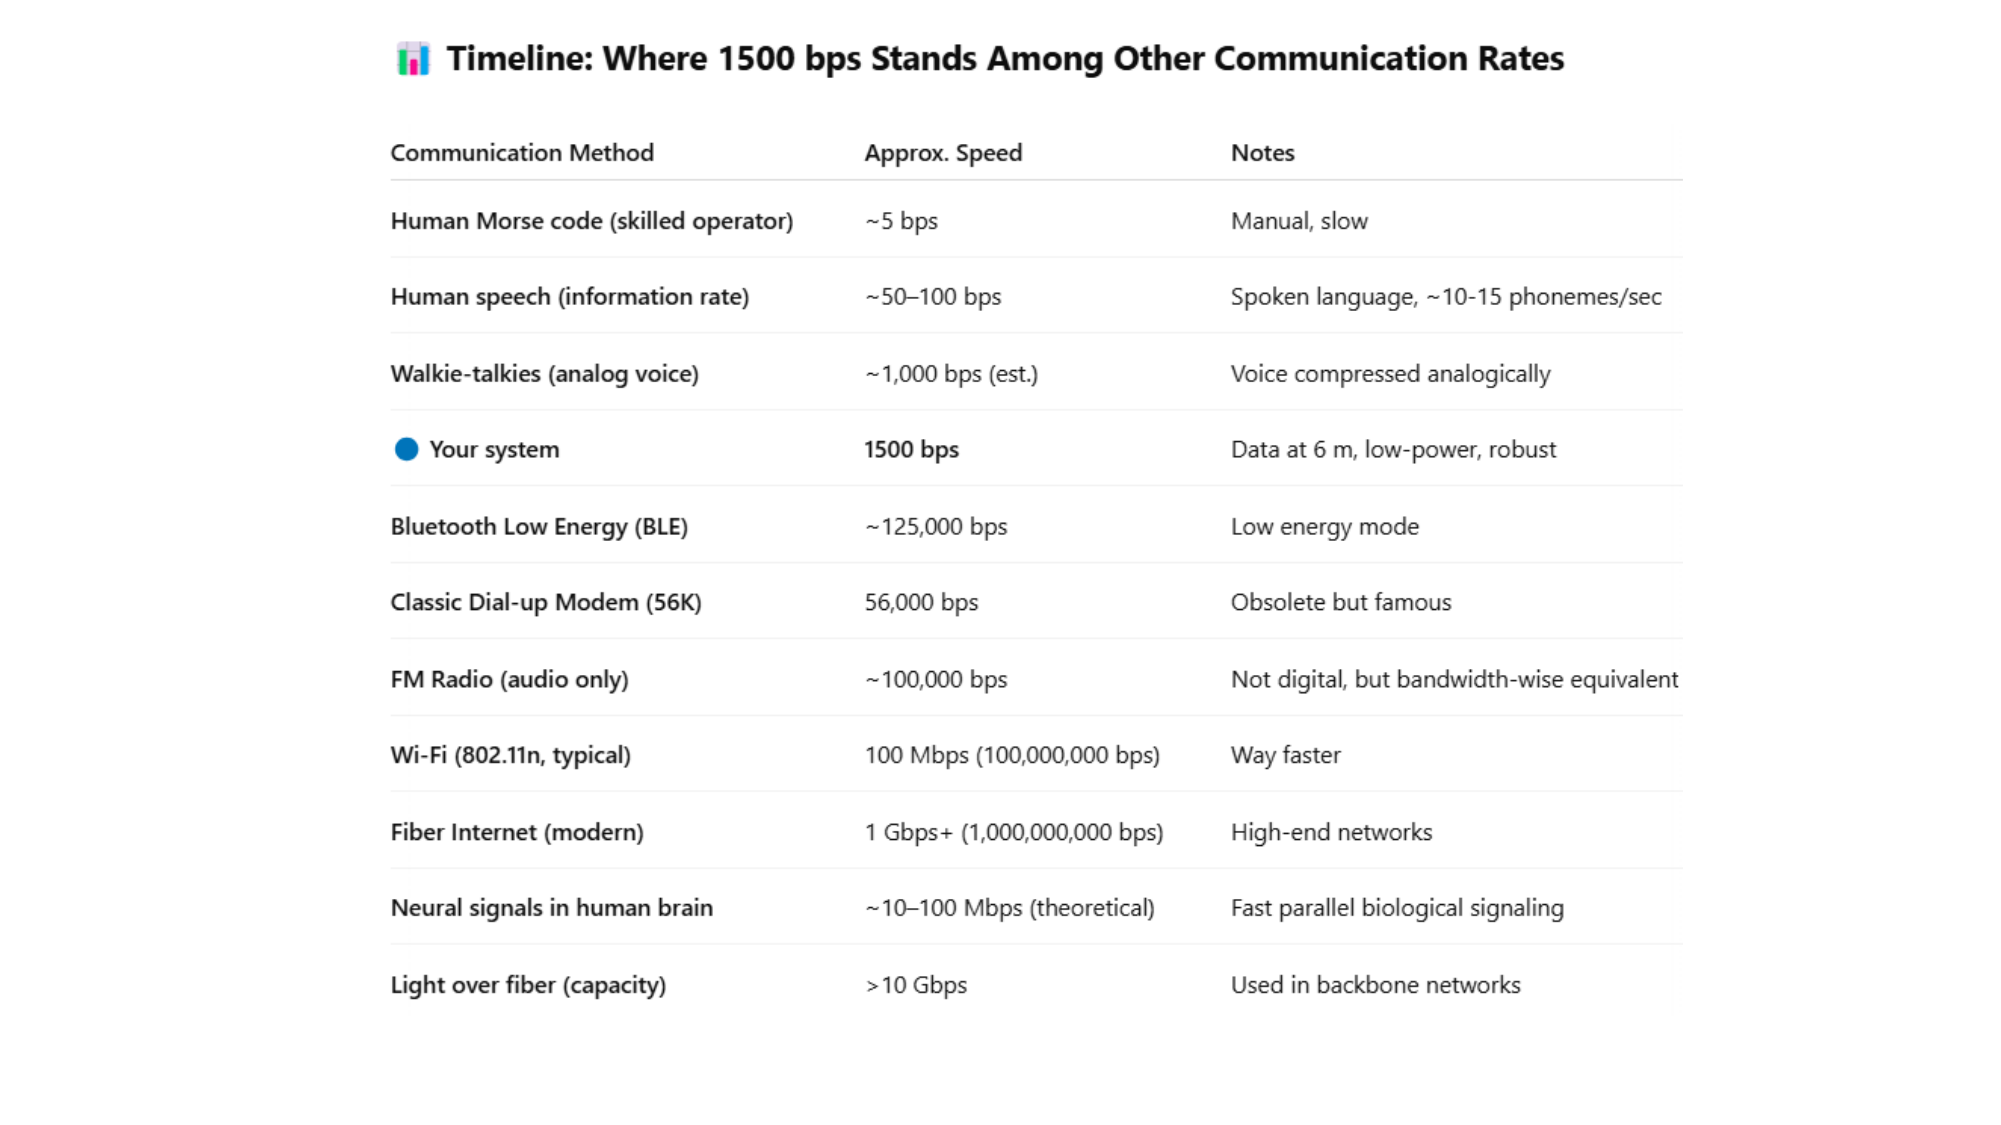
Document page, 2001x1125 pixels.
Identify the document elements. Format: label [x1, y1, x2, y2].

picture [316, 22, 1684, 1016]
